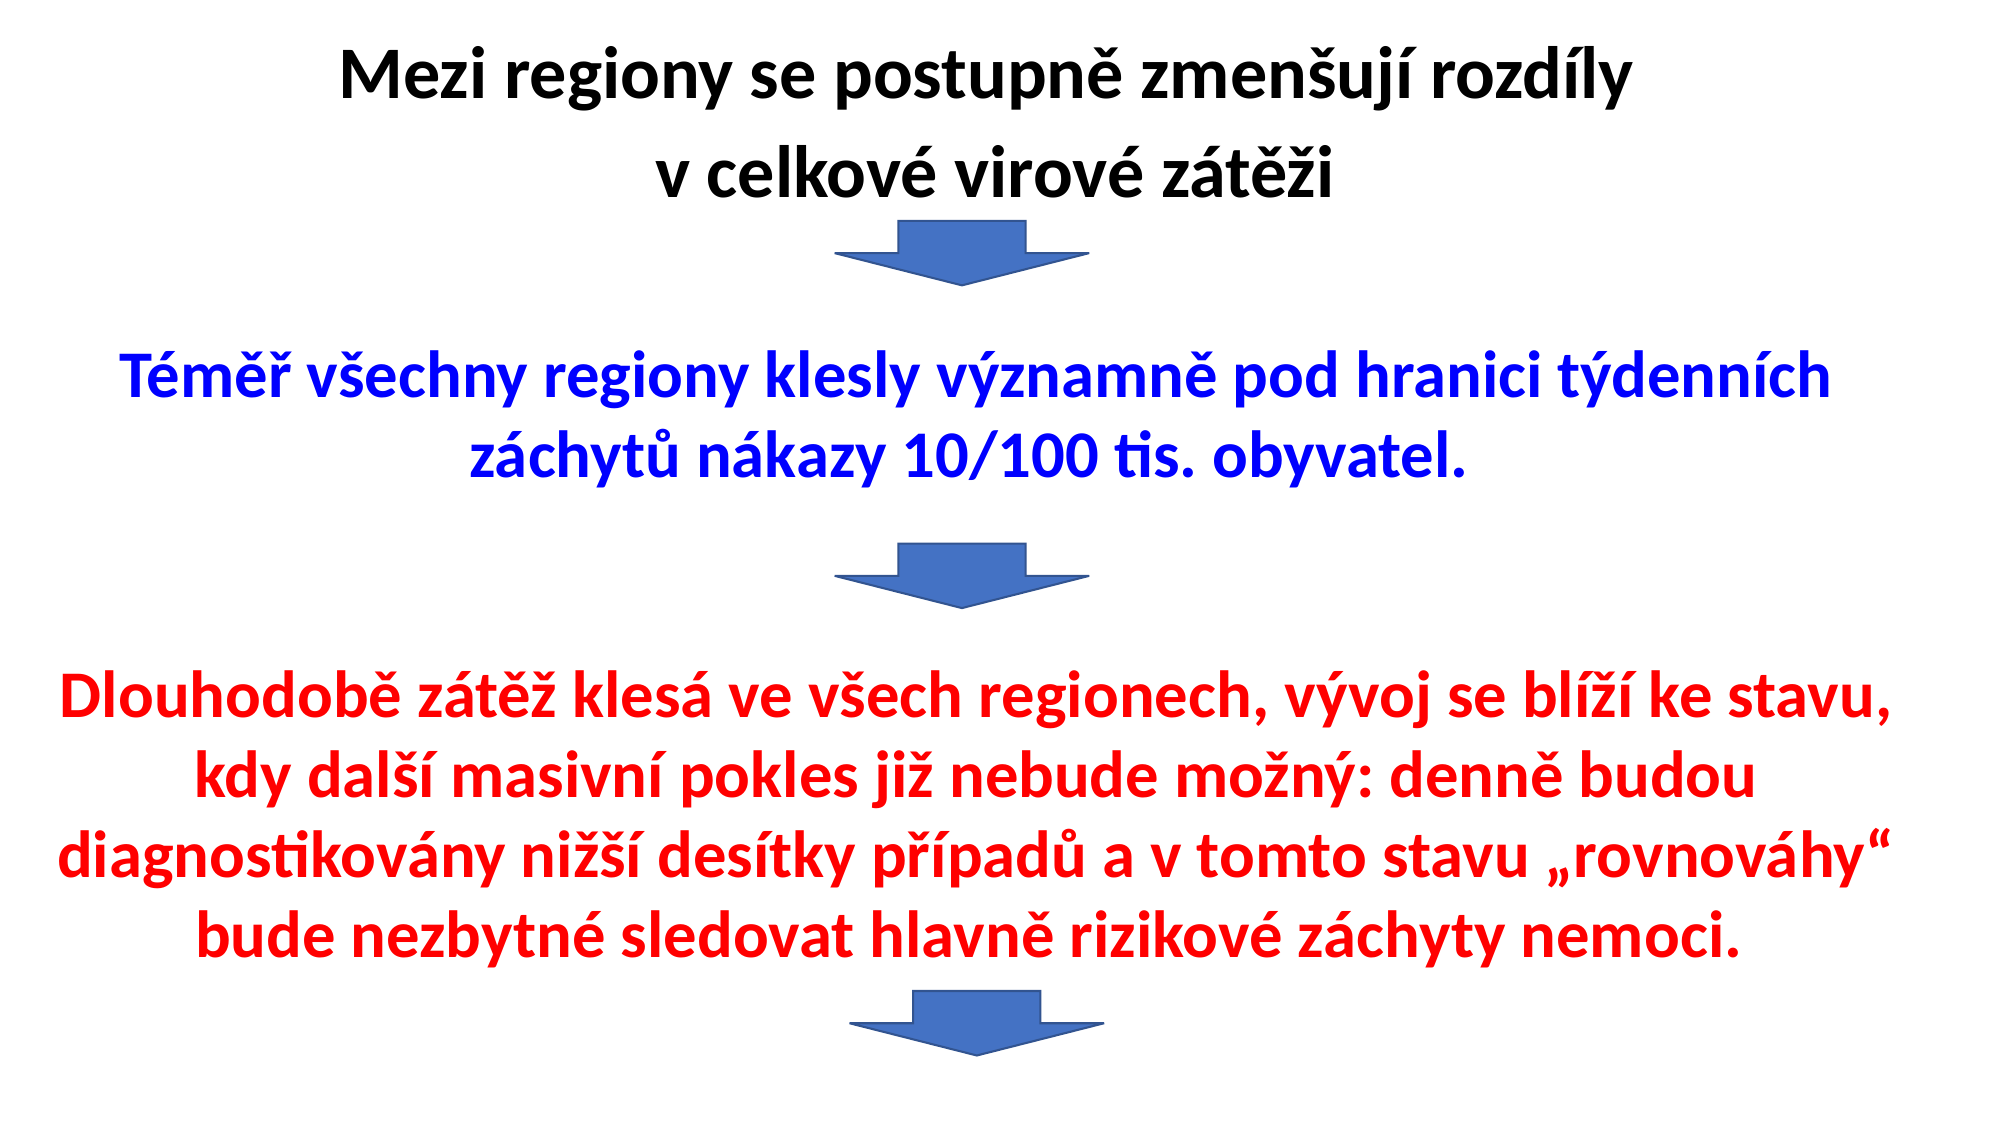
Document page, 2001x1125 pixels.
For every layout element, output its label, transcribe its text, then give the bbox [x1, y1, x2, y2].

text_box Téměř všechny regiony klesly významně pod hranici týdenních záchytů nákazy 10/100 tis. obyvatel. Dlouhodobě zátěž klesá ve všech regionech, vývoj se blíží ke stavu, kdy další masivní pokles již nebude možný: denně budou diagnostikovány nižší desítky případů a v tomto stavu „rovnováhy“ bude nezbytné sledovat hlavně rizikové záchyty nemoci. [0, 323, 1954, 978]
text_box [834, 542, 1090, 610]
text_box [834, 221, 1090, 287]
text_box [849, 989, 1105, 1057]
text_box Mezi regiony se postupně zmenšují rozdíly v celkové virové zátěži [72, 27, 1918, 221]
